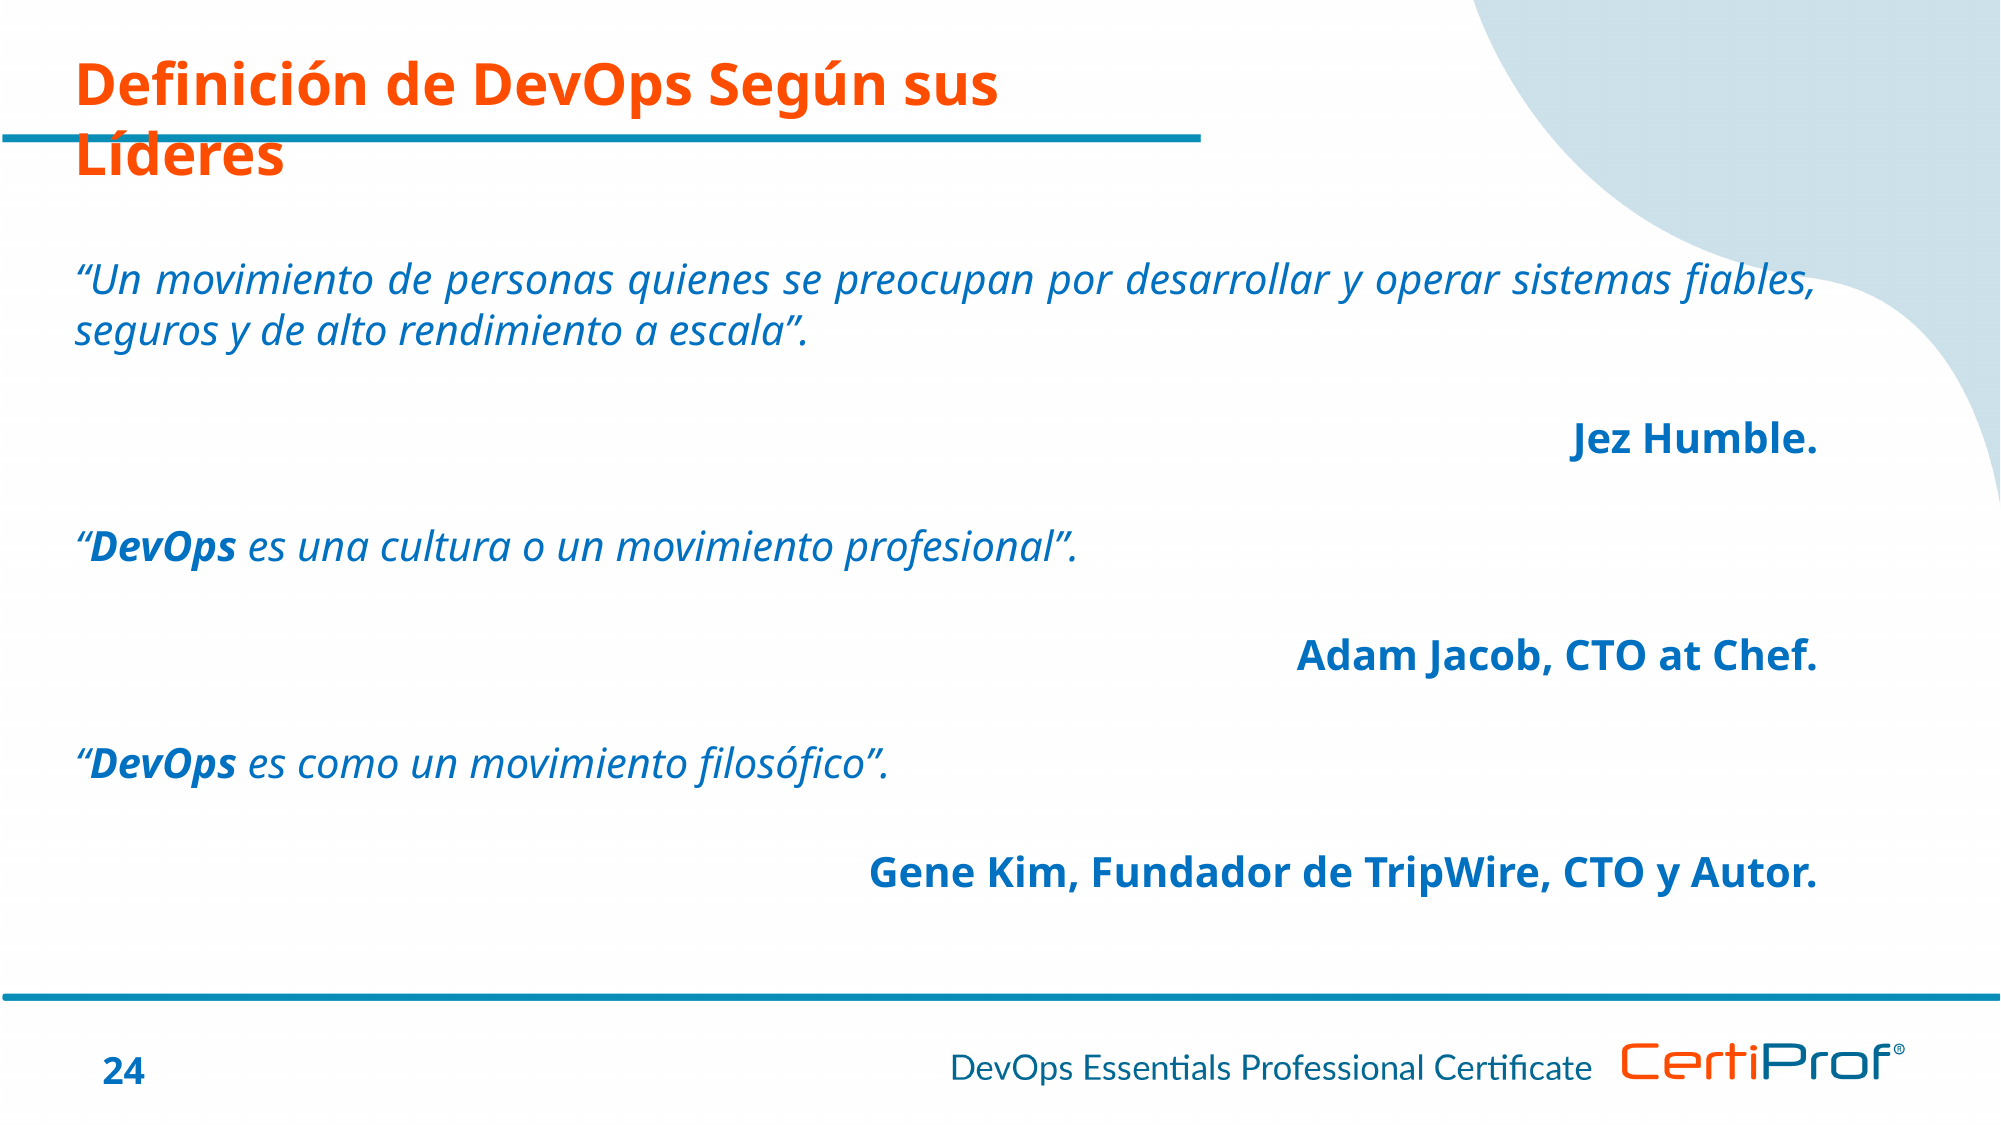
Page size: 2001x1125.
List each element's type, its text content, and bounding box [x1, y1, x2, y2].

picture [0, 0, 2001, 1125]
text_box “Un movimiento de personas quienes se preocupan por desarrollar y operar sistemas fiables, seguros y de alto rendimiento a escala”. Jez Humble. “DevOps es una cultura o un movimiento profesional”. Adam Jacob, CTO at Chef. “DevOps es como un movimiento filosófico”. Gene Kim, Fundador de TripWire, CTO y Autor. [59, 245, 1834, 910]
text_box Definición de DevOps Según sus Líderes [59, 39, 1211, 196]
